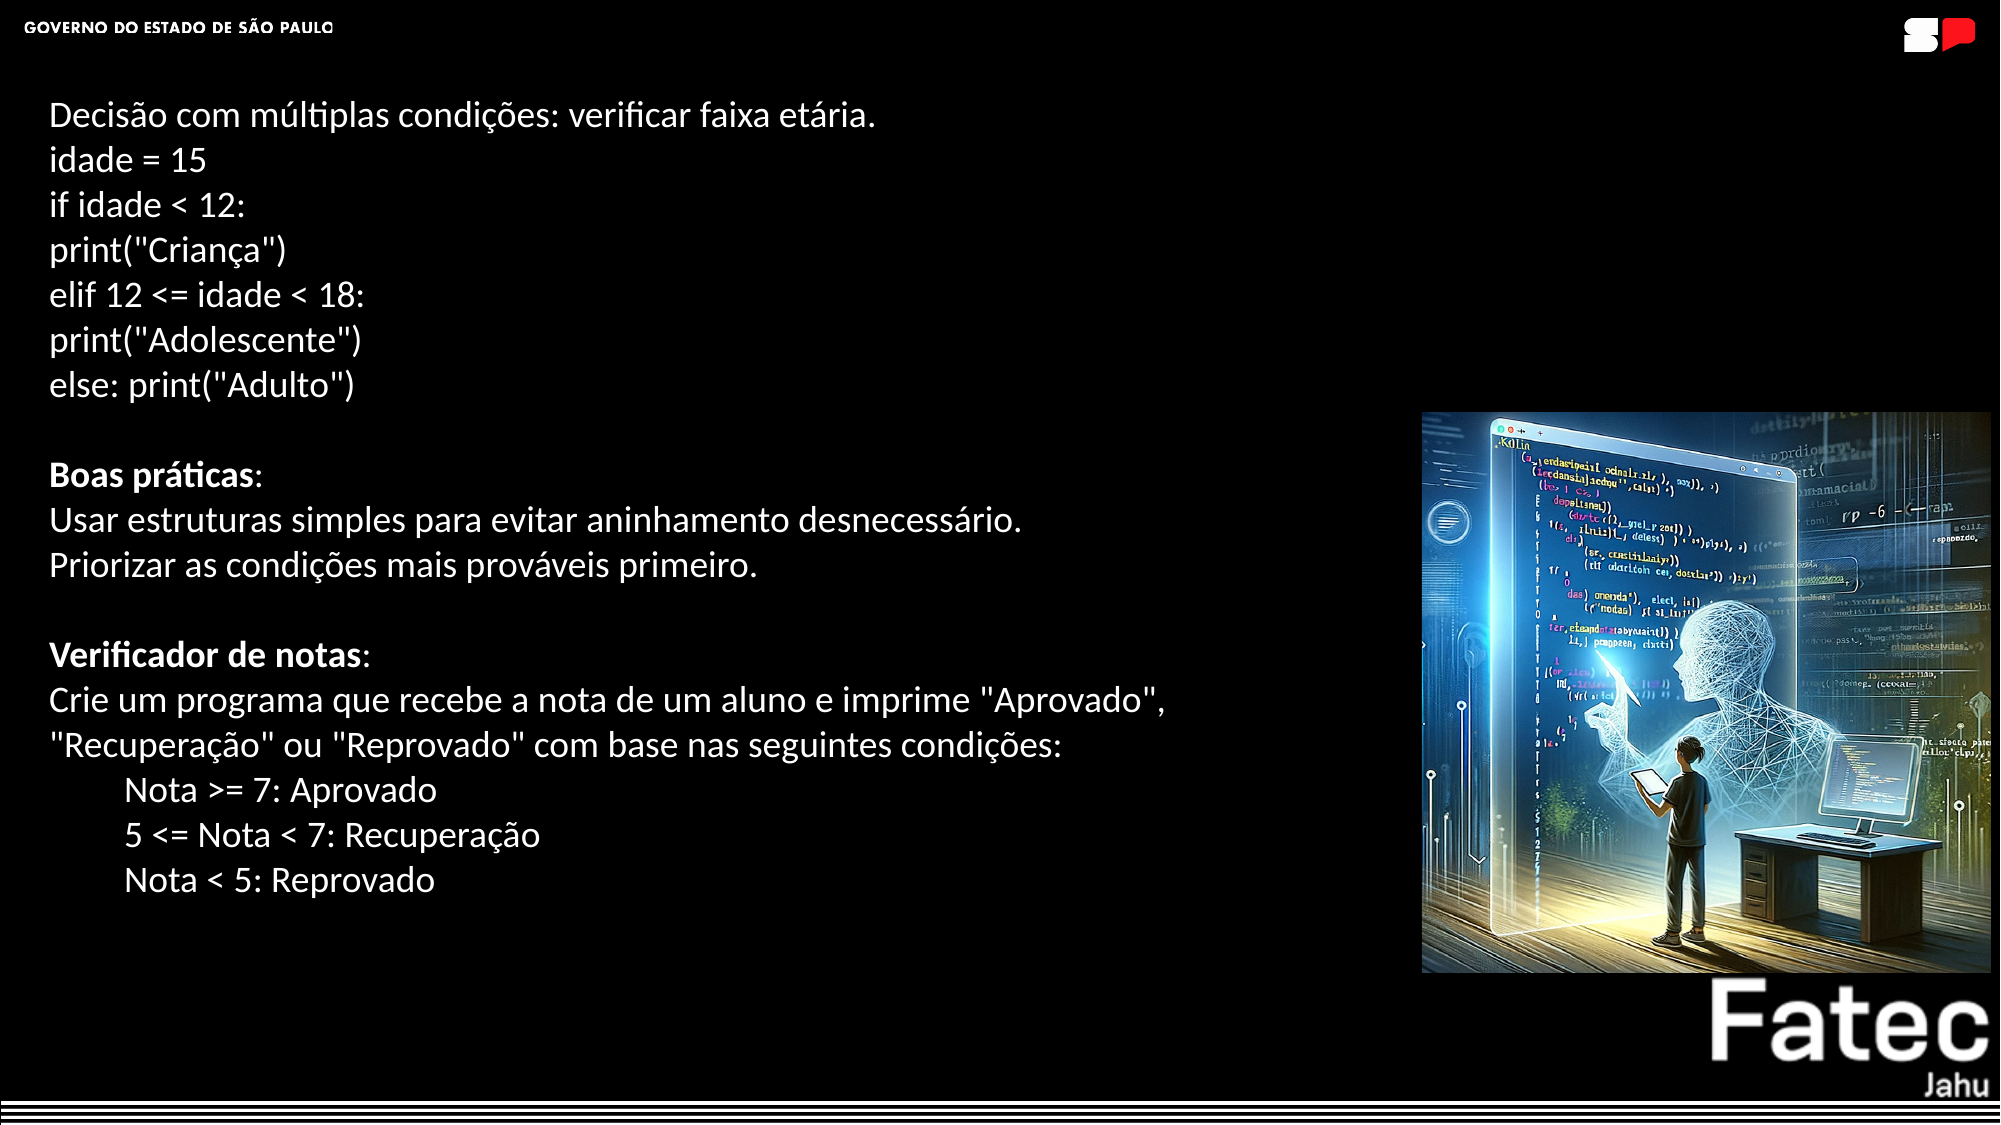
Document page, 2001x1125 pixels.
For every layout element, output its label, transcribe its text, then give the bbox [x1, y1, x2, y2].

picture [1706, 950, 1996, 1110]
text_box [1421, 411, 1992, 974]
text_box Decisão com múltiplas condições: verificar faixa etária. idade = 15 if idade < 12: print("Criança") elif 12 <= idade < 18: print("Adolescente") else: print("Adulto") Boas práticas: Usar estruturas simples para evitar aninhamento desnecessário. Priorizar as condições mais prováveis primeiro. Verificador de notas: Crie um programa que recebe a nota de um aluno e imprime "Aprovado", "Recuperação" ou "Reprovado" com base nas seguintes condições: Nota >= 7: Aprovado 5 <= Nota < 7: Recuperação Nota < 5: Reprovado [34, 82, 1191, 1042]
